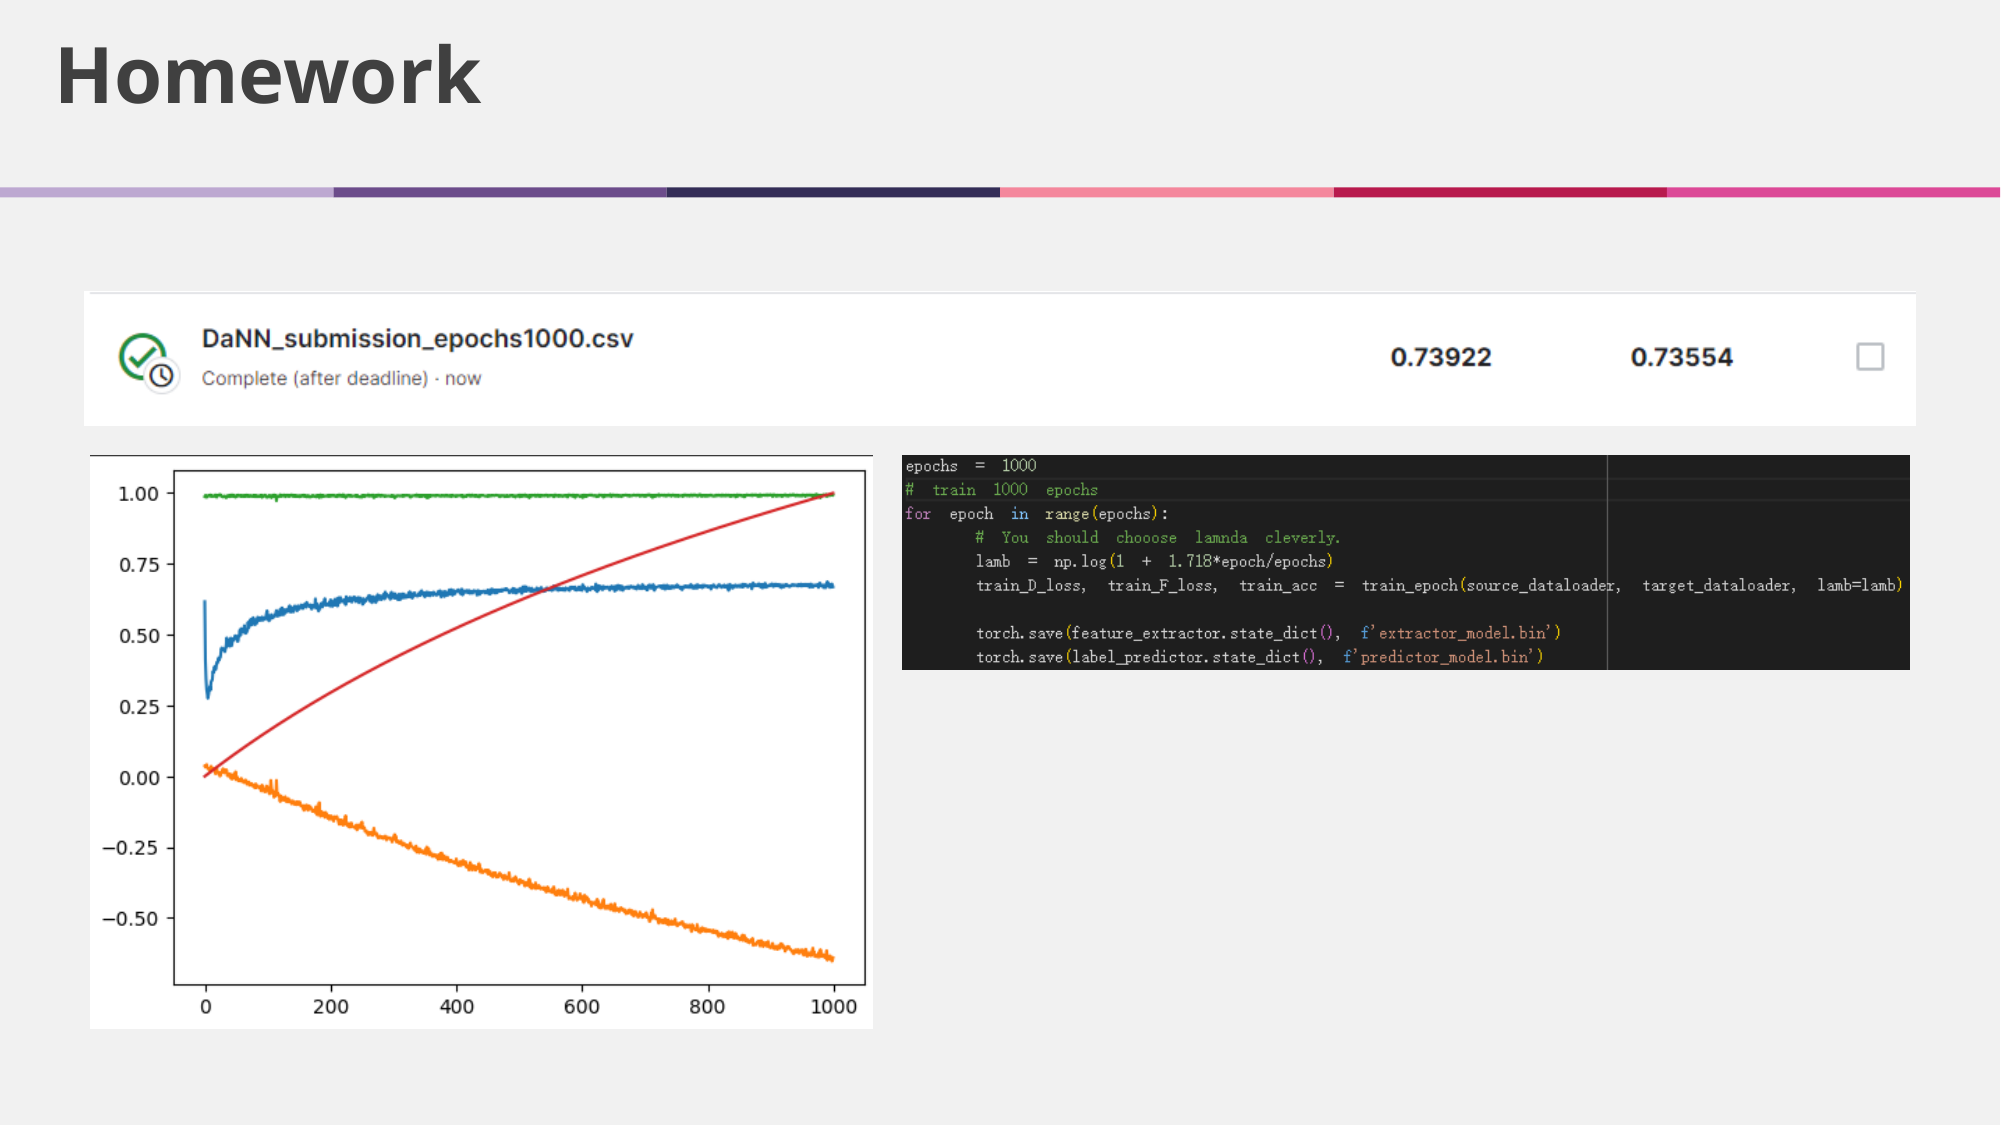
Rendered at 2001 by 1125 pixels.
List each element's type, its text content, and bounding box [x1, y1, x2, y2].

picture [902, 455, 1910, 670]
picture [84, 290, 1916, 426]
picture [89, 454, 873, 1029]
list Homework [55, 26, 1882, 118]
